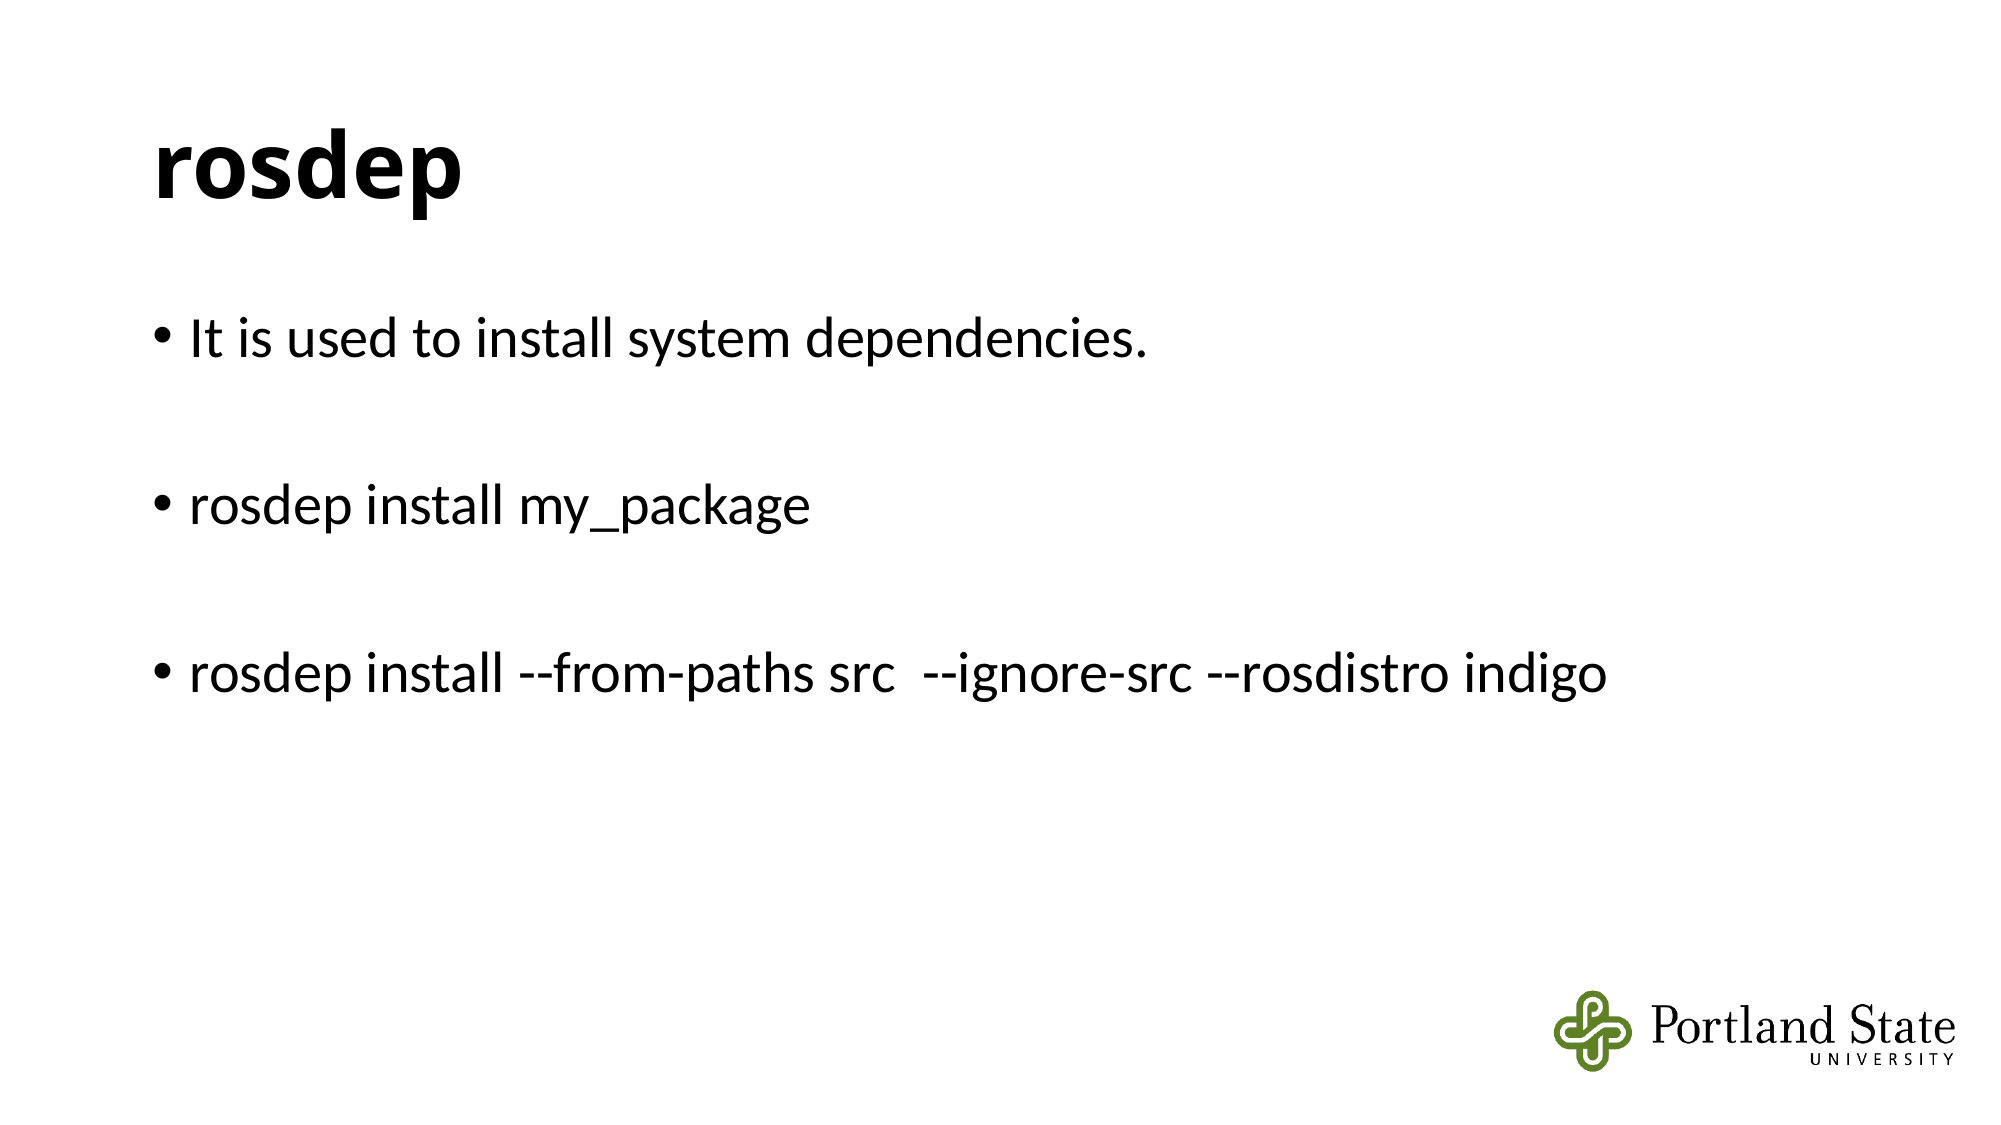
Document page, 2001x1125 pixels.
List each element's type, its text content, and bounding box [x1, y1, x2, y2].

picture [1538, 972, 1970, 1089]
title rosdep [137, 59, 1863, 278]
list It is used to install system dependencies. rosdep install my_package rosdep install --from-paths src --ignore-src --rosdistro indigo [137, 299, 1863, 1014]
